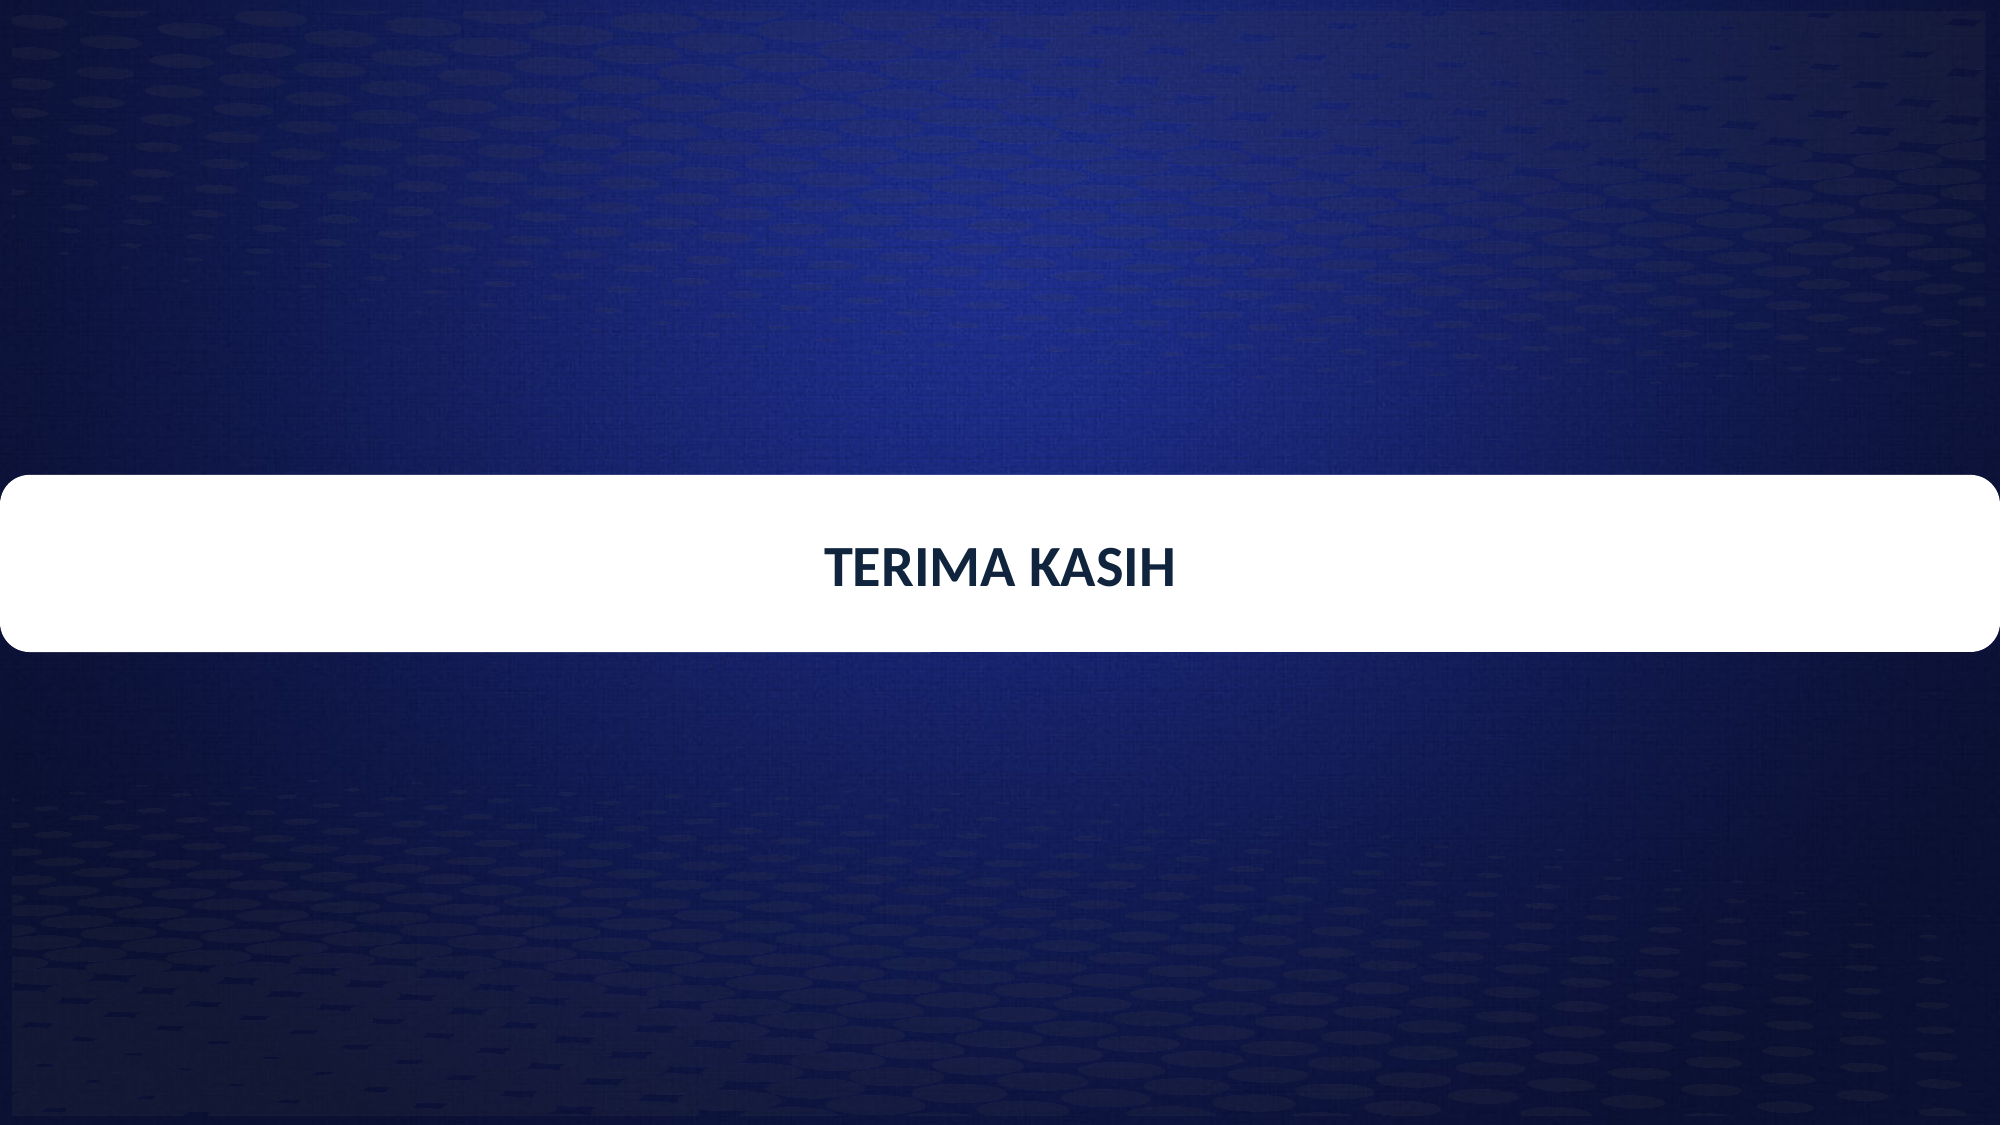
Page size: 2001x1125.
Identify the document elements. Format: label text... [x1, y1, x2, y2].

text_box TERIMA KASIH [0, 472, 2000, 655]
text_box [0, 636, 2000, 1125]
text_box [0, 0, 2000, 490]
